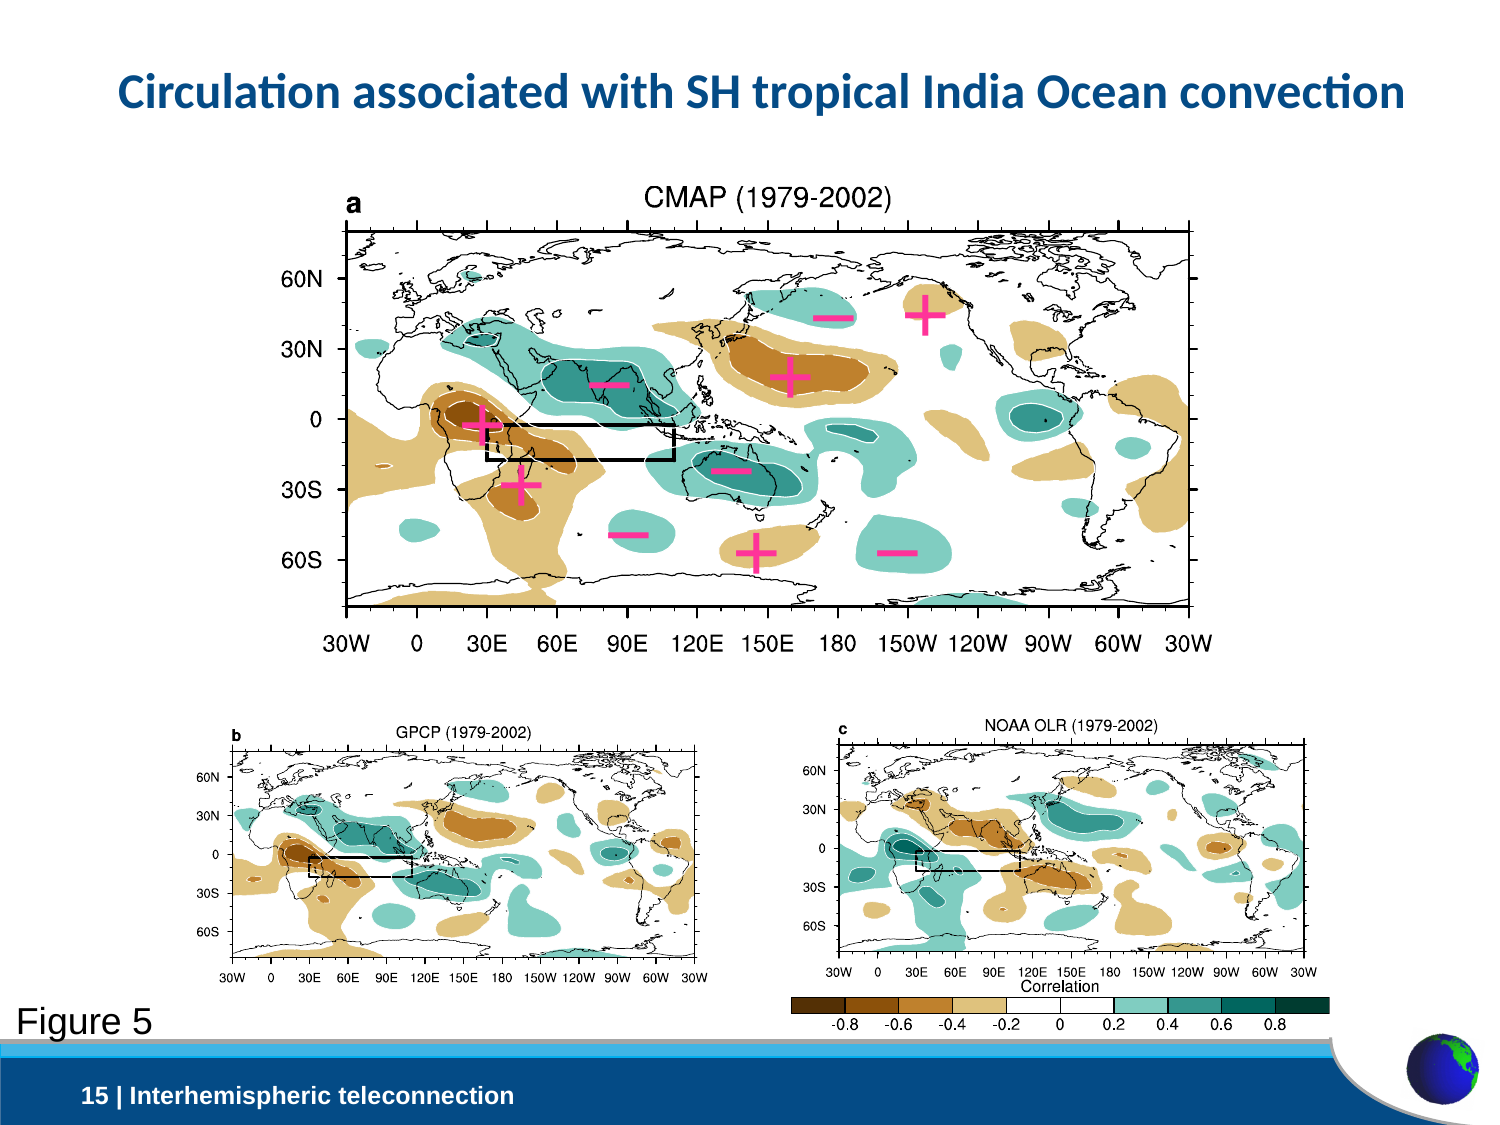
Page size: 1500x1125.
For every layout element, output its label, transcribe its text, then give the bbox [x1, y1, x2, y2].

picture [258, 186, 1236, 660]
title Circulation associated with SH tropical India Ocean convection [103, 45, 1430, 140]
picture [790, 719, 1330, 1031]
slide_number 15 | Interhemispheric teleconnection [65, 1065, 1317, 1125]
text_box Figure 5 [1, 989, 168, 1049]
picture [196, 725, 708, 983]
